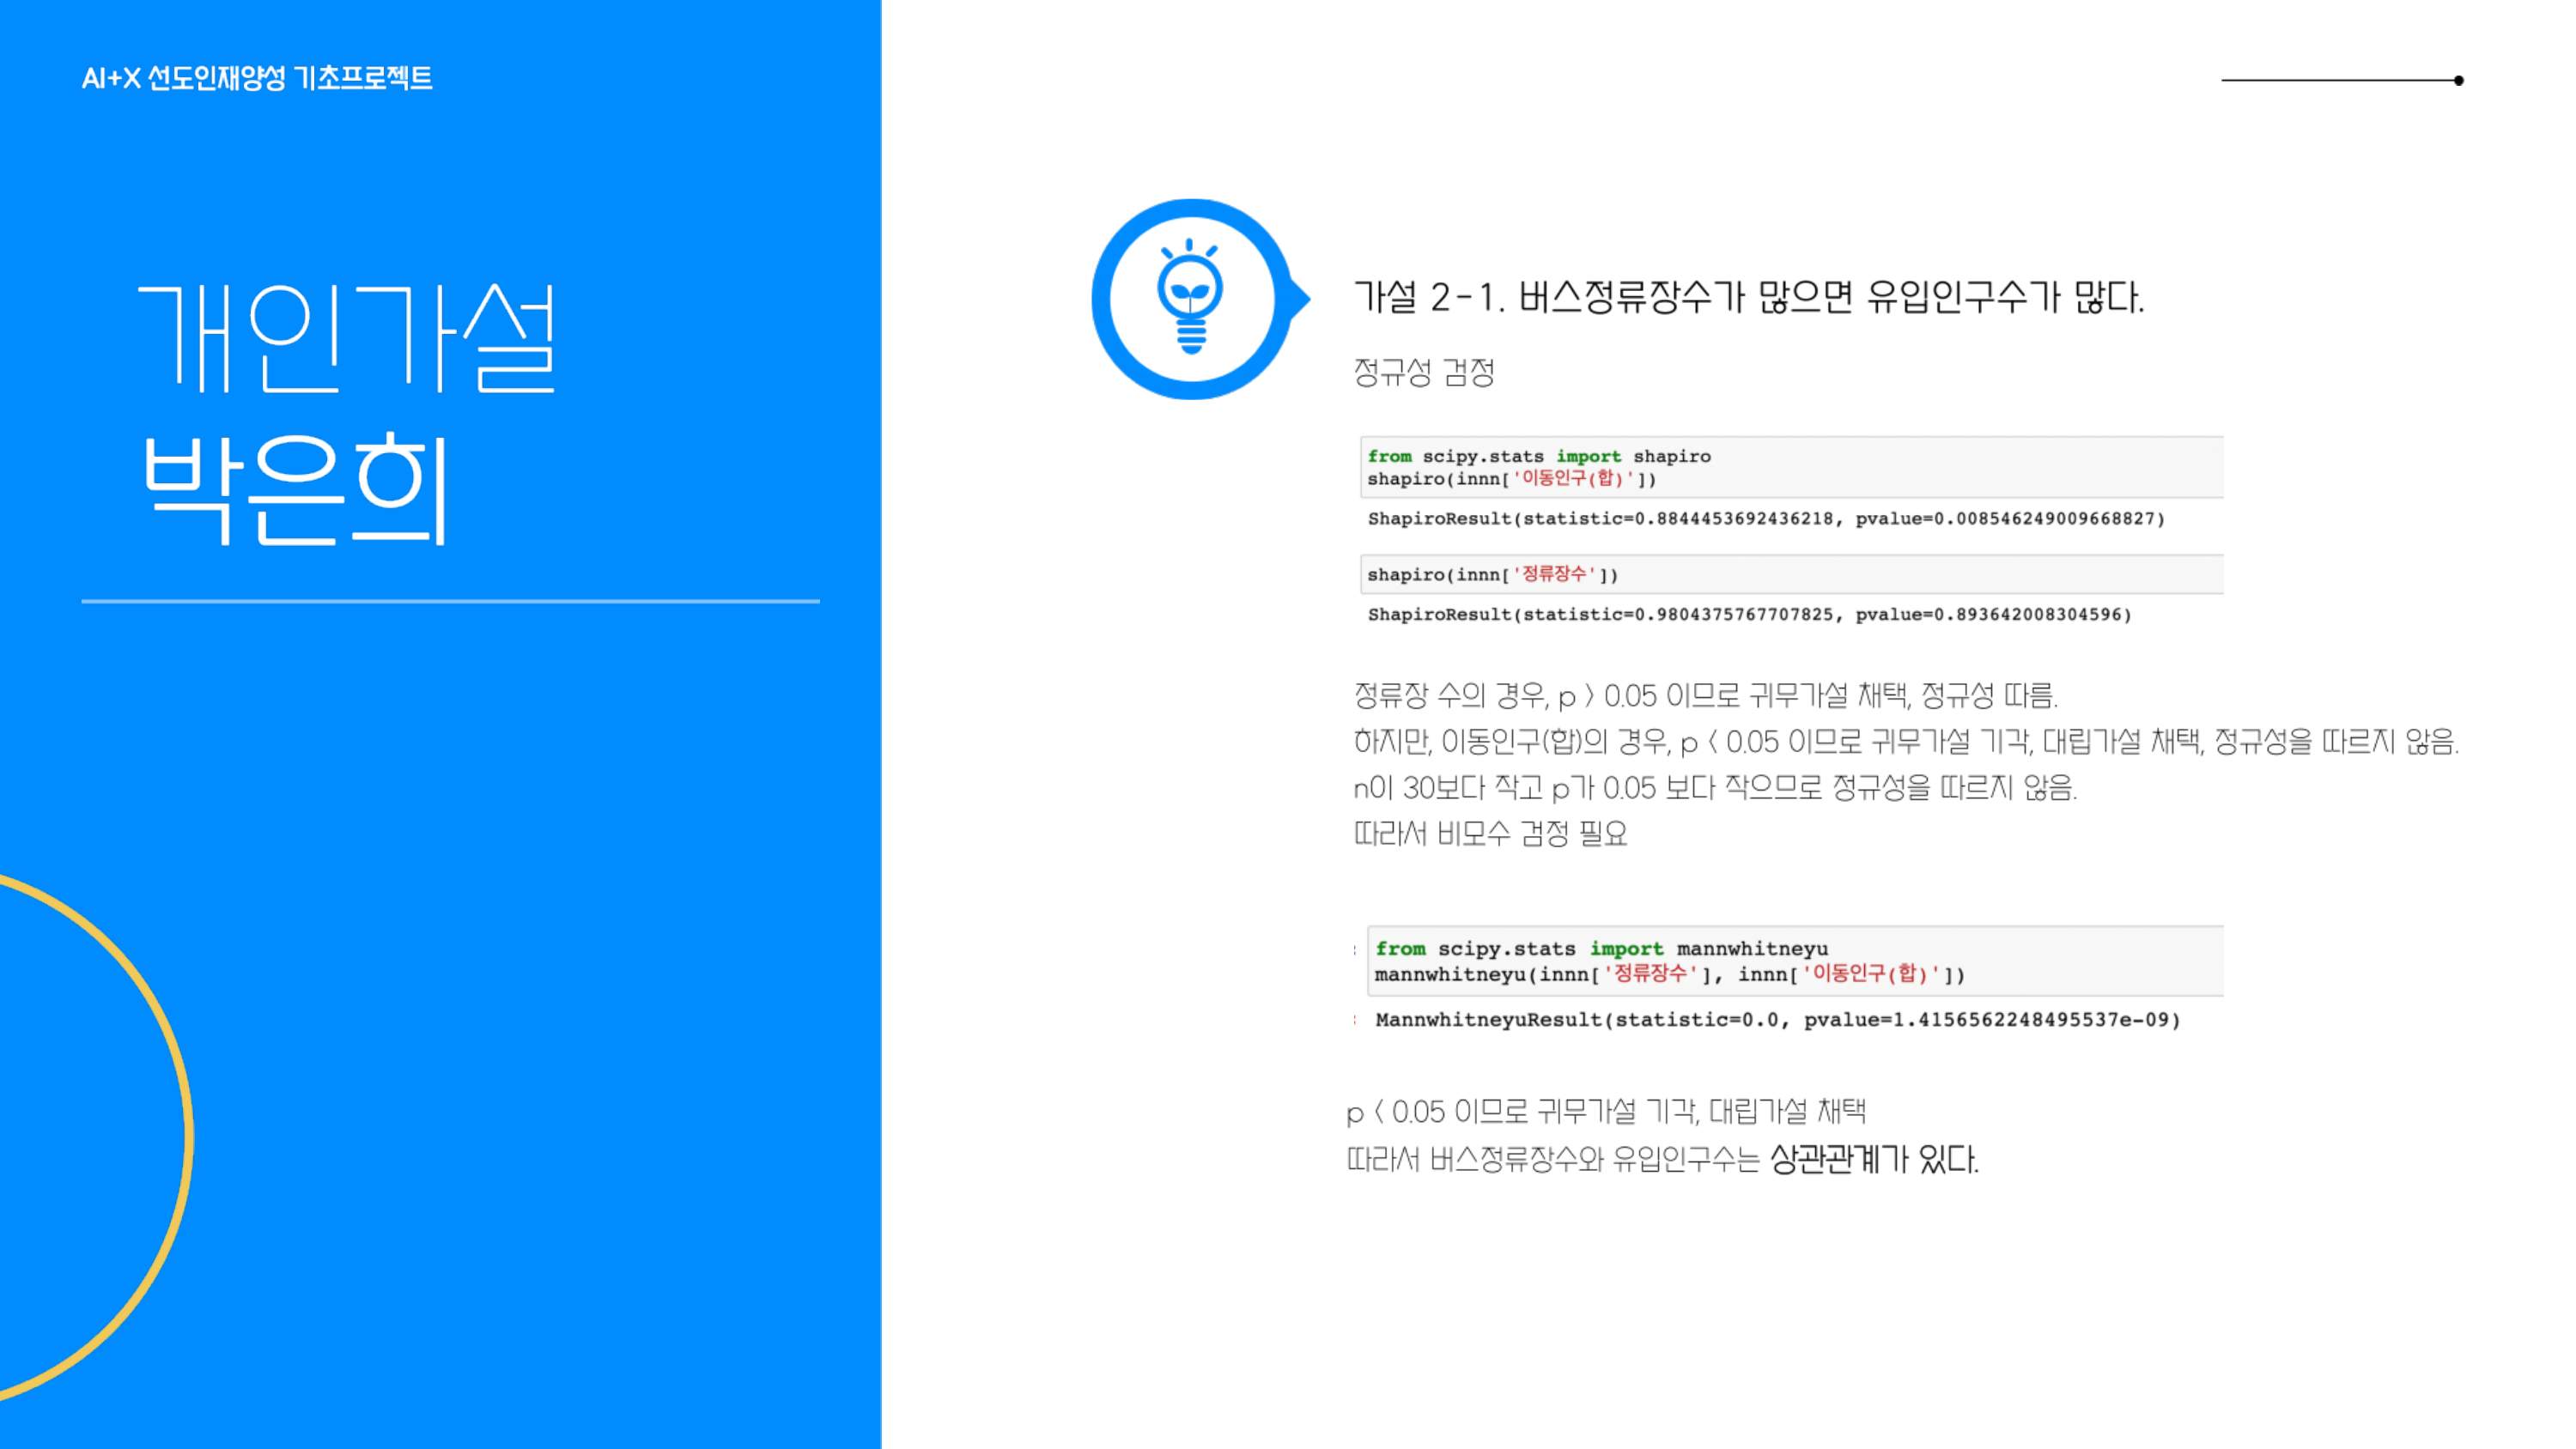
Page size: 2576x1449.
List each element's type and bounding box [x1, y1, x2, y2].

text_box [82, 593, 821, 610]
text_box [0, 0, 882, 1449]
picture [1341, 1088, 1994, 1192]
text_box [2221, 76, 2464, 86]
picture [1349, 673, 2473, 869]
picture [76, 56, 451, 107]
picture [1348, 267, 2164, 342]
text_box [1353, 426, 2224, 636]
text_box [1091, 197, 1312, 400]
picture [115, 238, 613, 593]
picture [1349, 349, 1511, 405]
text_box [1353, 910, 2224, 1060]
text_box [0, 862, 195, 1415]
